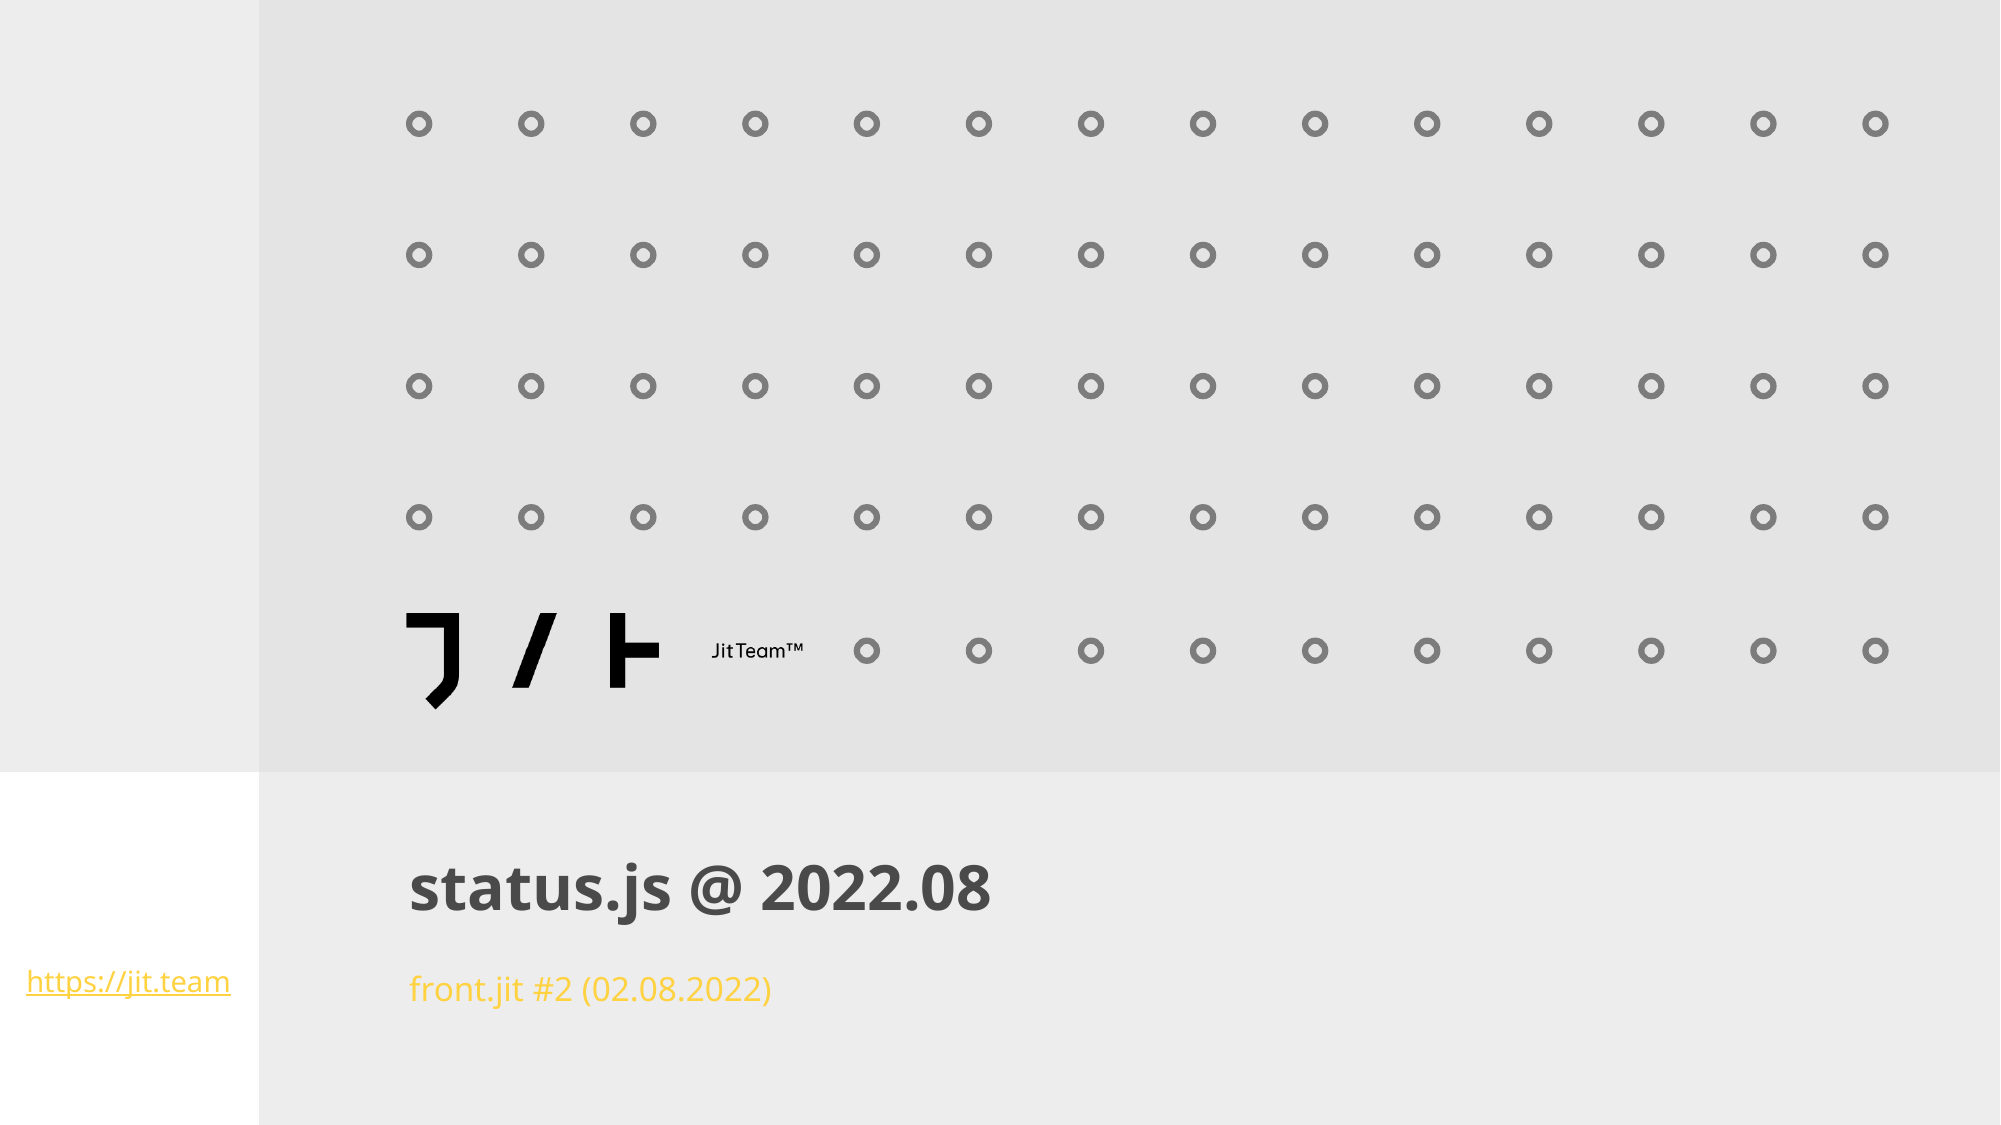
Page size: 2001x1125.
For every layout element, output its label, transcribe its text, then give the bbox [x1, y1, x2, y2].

list front.jit #2 (02.08.2022) [409, 925, 1886, 1007]
picture [357, 567, 853, 735]
list status.js @ 2022.08 [409, 828, 1886, 922]
